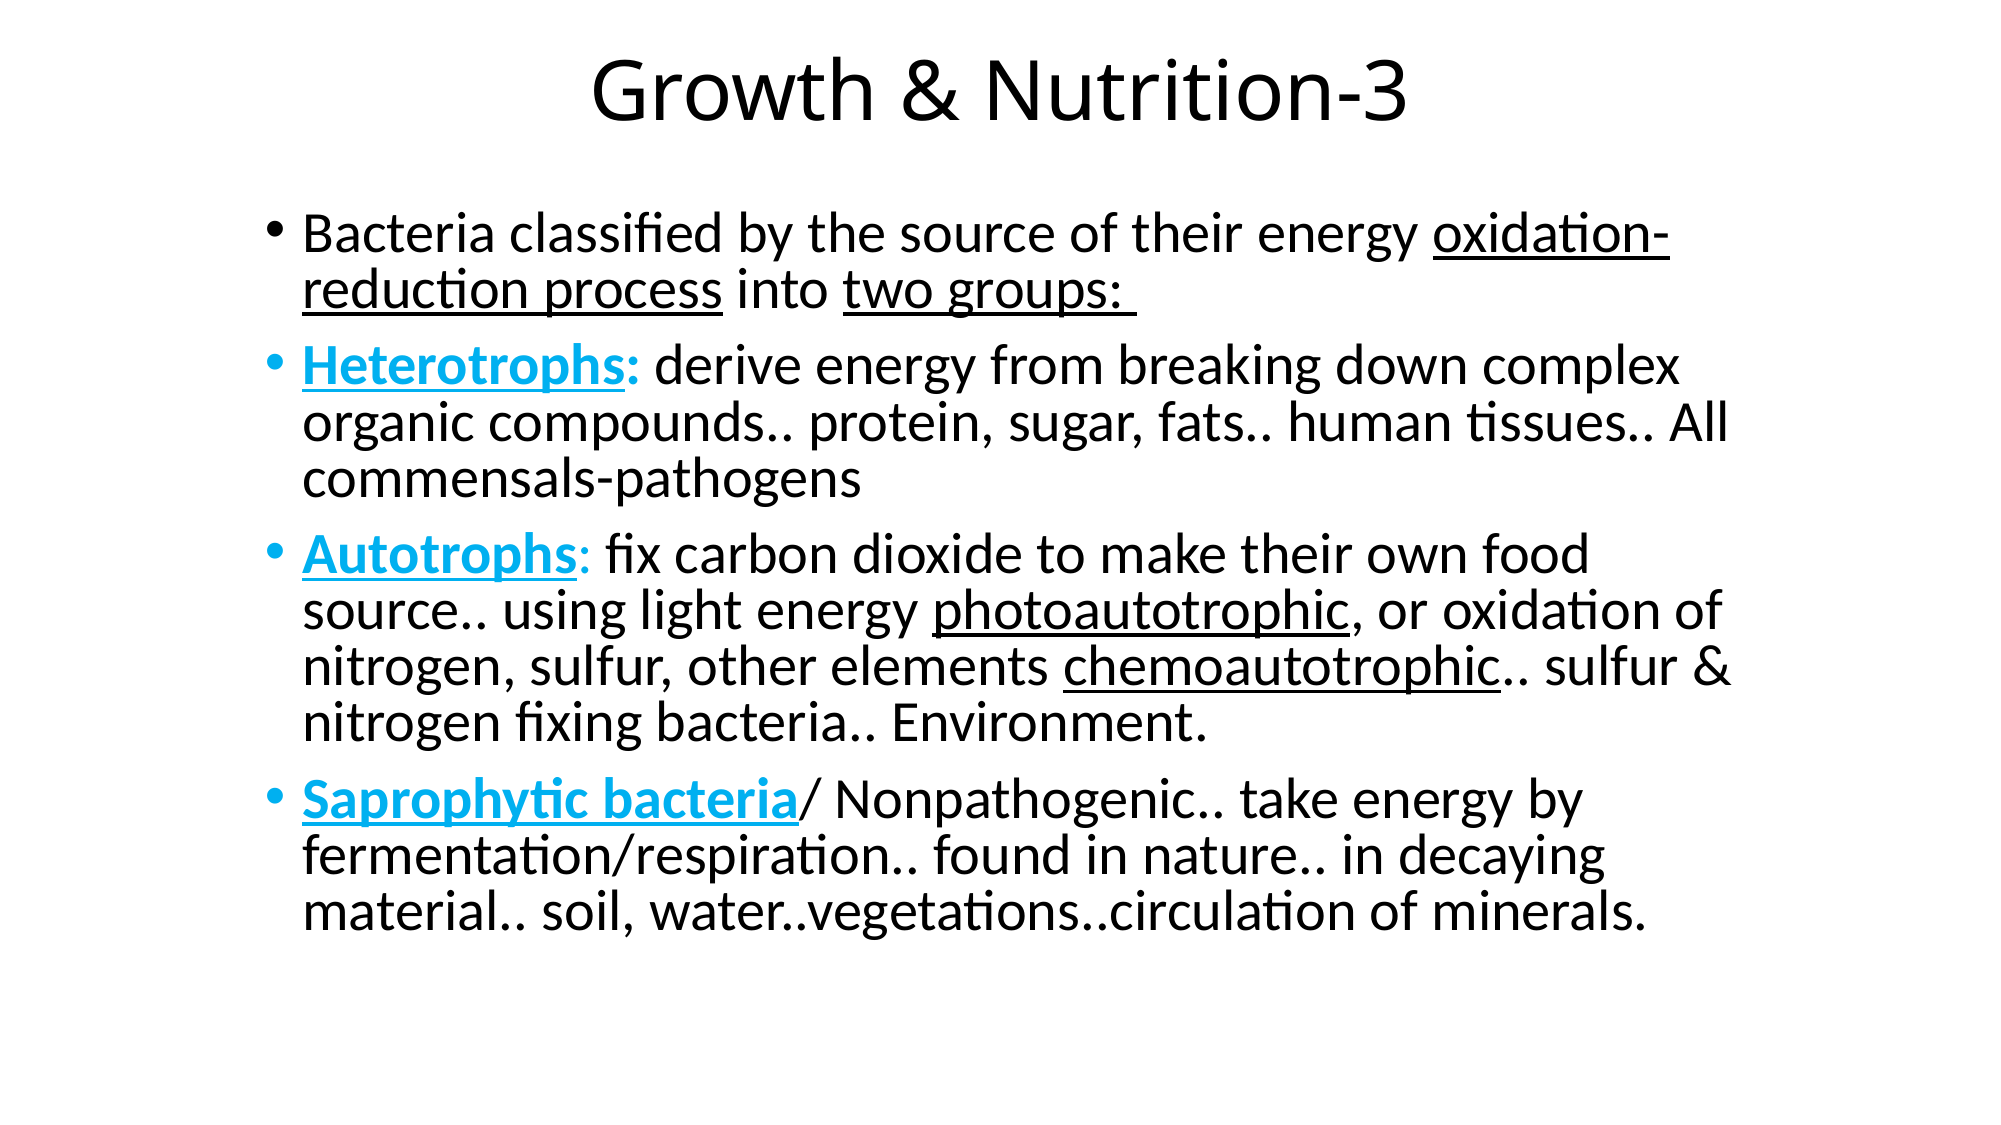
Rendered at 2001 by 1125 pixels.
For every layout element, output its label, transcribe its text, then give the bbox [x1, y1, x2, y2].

list Bacteria classified by the source of their energy oxidation-reduction process into two groups: Heterotrophs: derive energy from breaking down complex organic compounds.. protein, sugar, fats.. human tissues.. All commensals-pathogens Autotrophs: fix carbon dioxide to make their own food source.. using light energy photoautotrophic, or oxidation of nitrogen, sulfur, other elements chemoautotrophic.. sulfur & nitrogen fixing bacteria.. Environment. Saprophytic bacteria/ Nonpathogenic.. take energy by fermentation/respiration.. found in nature.. in decaying material.. soil, water..vegetations..circulation of minerals. [249, 200, 1750, 1125]
title Growth & Nutrition-3 [324, 0, 1675, 188]
